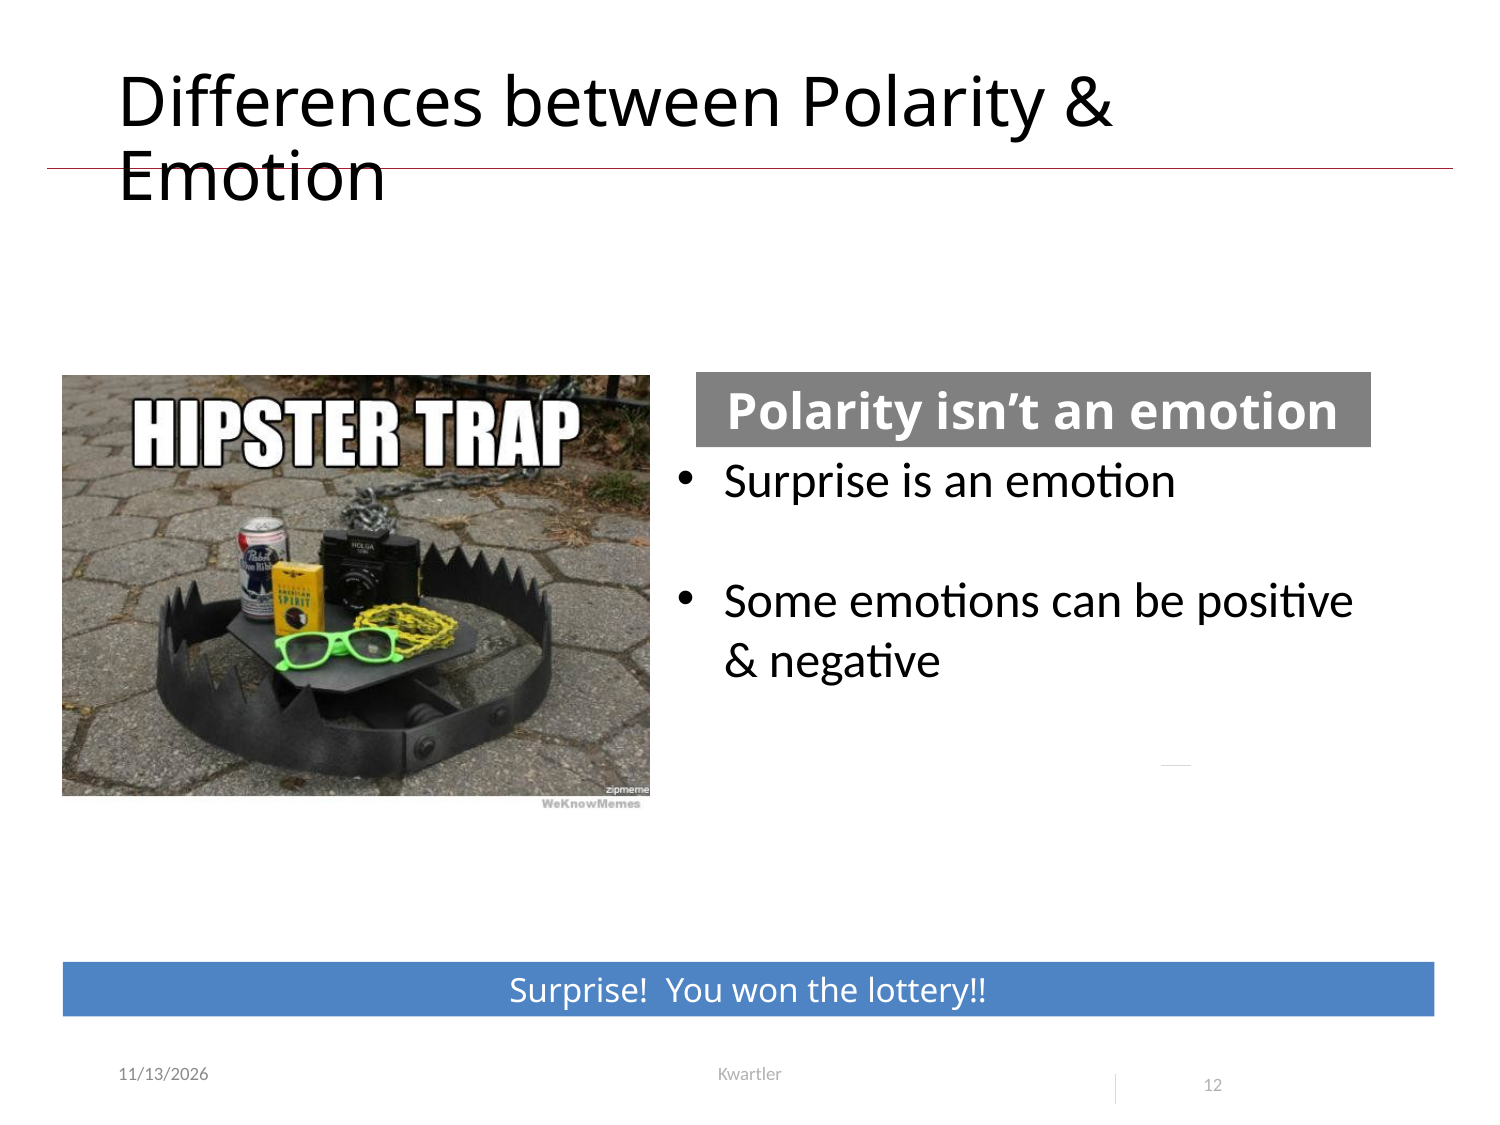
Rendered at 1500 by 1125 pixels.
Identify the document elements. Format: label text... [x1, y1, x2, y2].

text_box Surprise! You won the lottery!! [62, 961, 1435, 1017]
title Differences between Polarity & Emotion [103, 59, 1397, 157]
slide_number 12 [1188, 1042, 1330, 1103]
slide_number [103, 1042, 441, 1103]
picture [61, 375, 650, 810]
footer Kwartler [496, 1042, 1004, 1103]
text_box Surprise is an emotion Some emotions can be positive & negative [662, 440, 1381, 755]
text_box Polarity isn’t an emotion [695, 371, 1372, 448]
